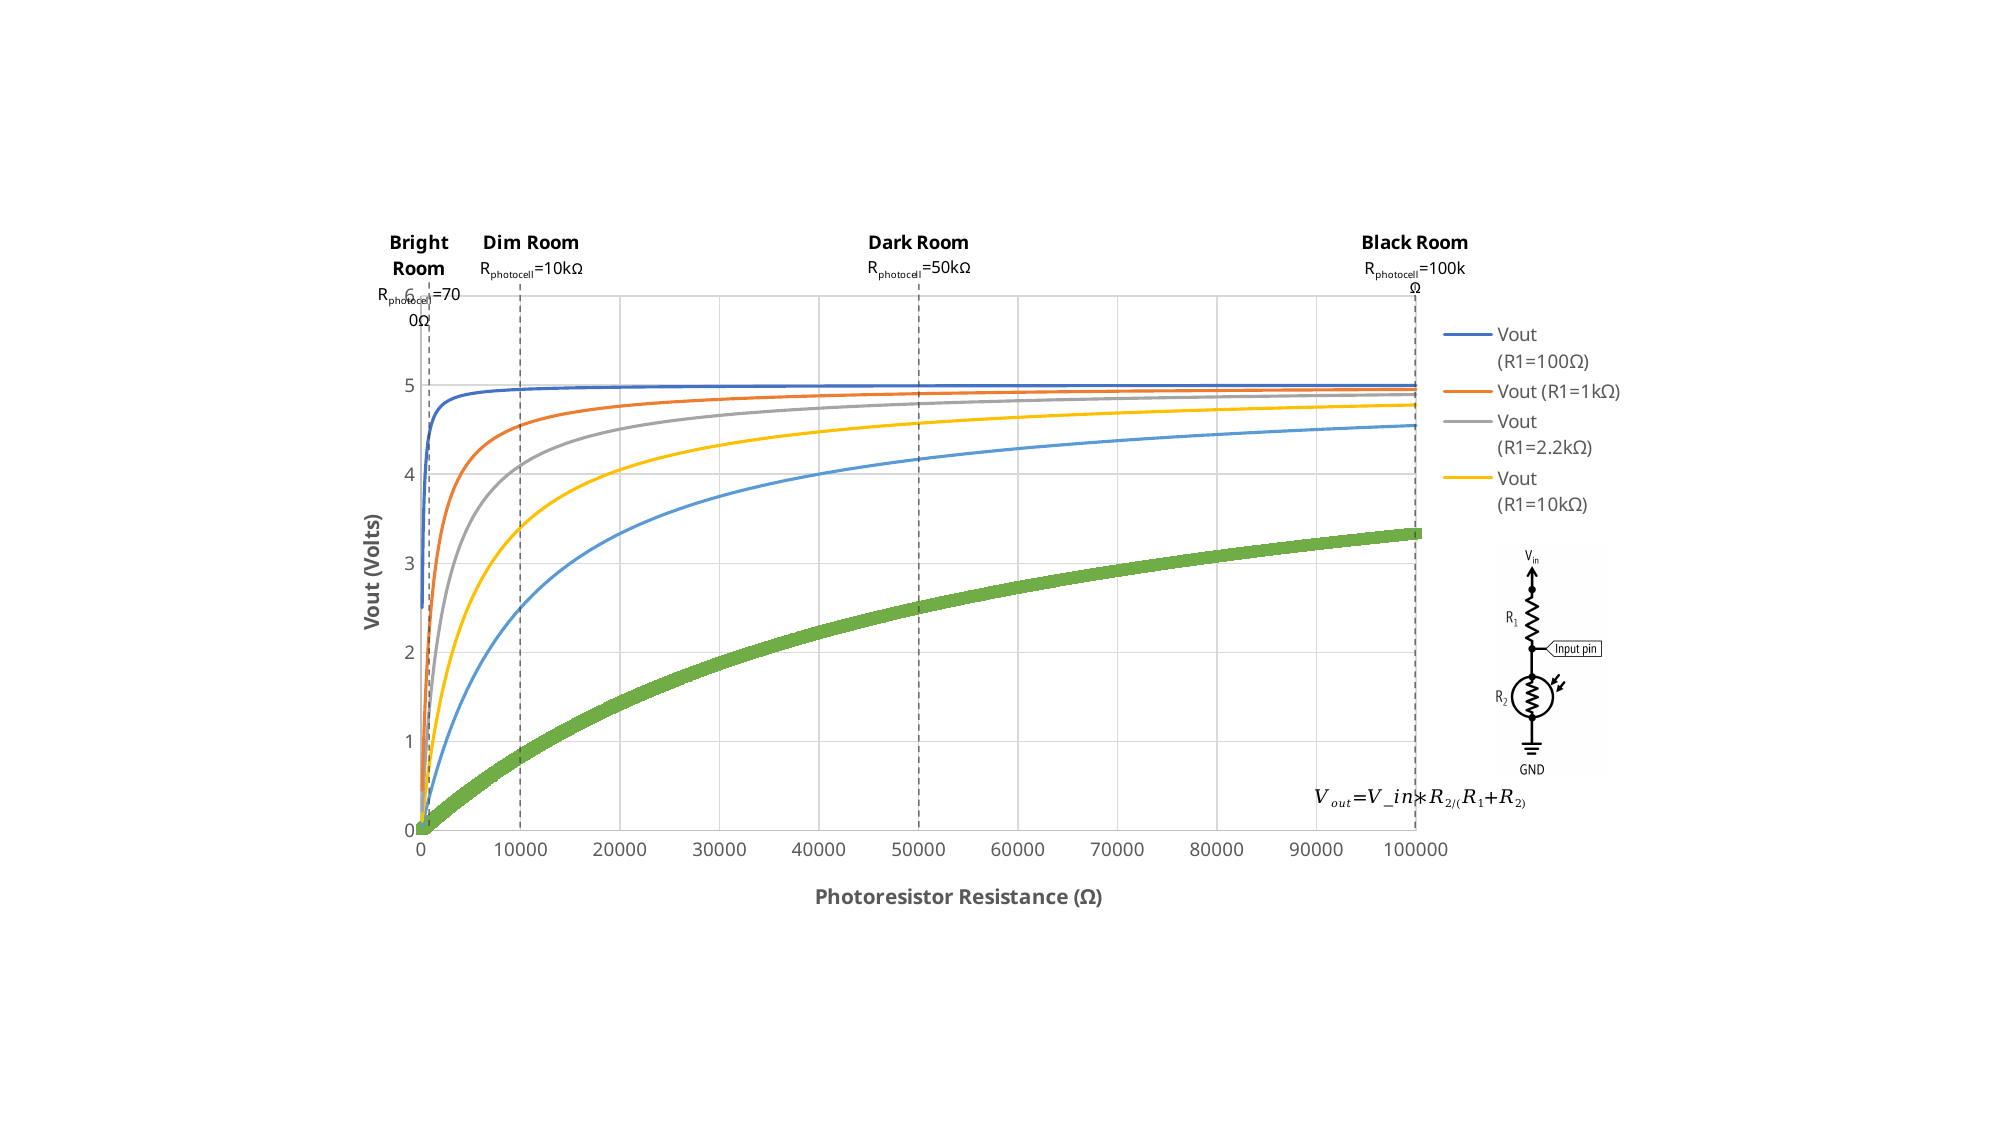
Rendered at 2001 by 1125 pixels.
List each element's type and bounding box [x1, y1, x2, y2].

picture [1493, 546, 1609, 777]
chart [346, 208, 1654, 917]
